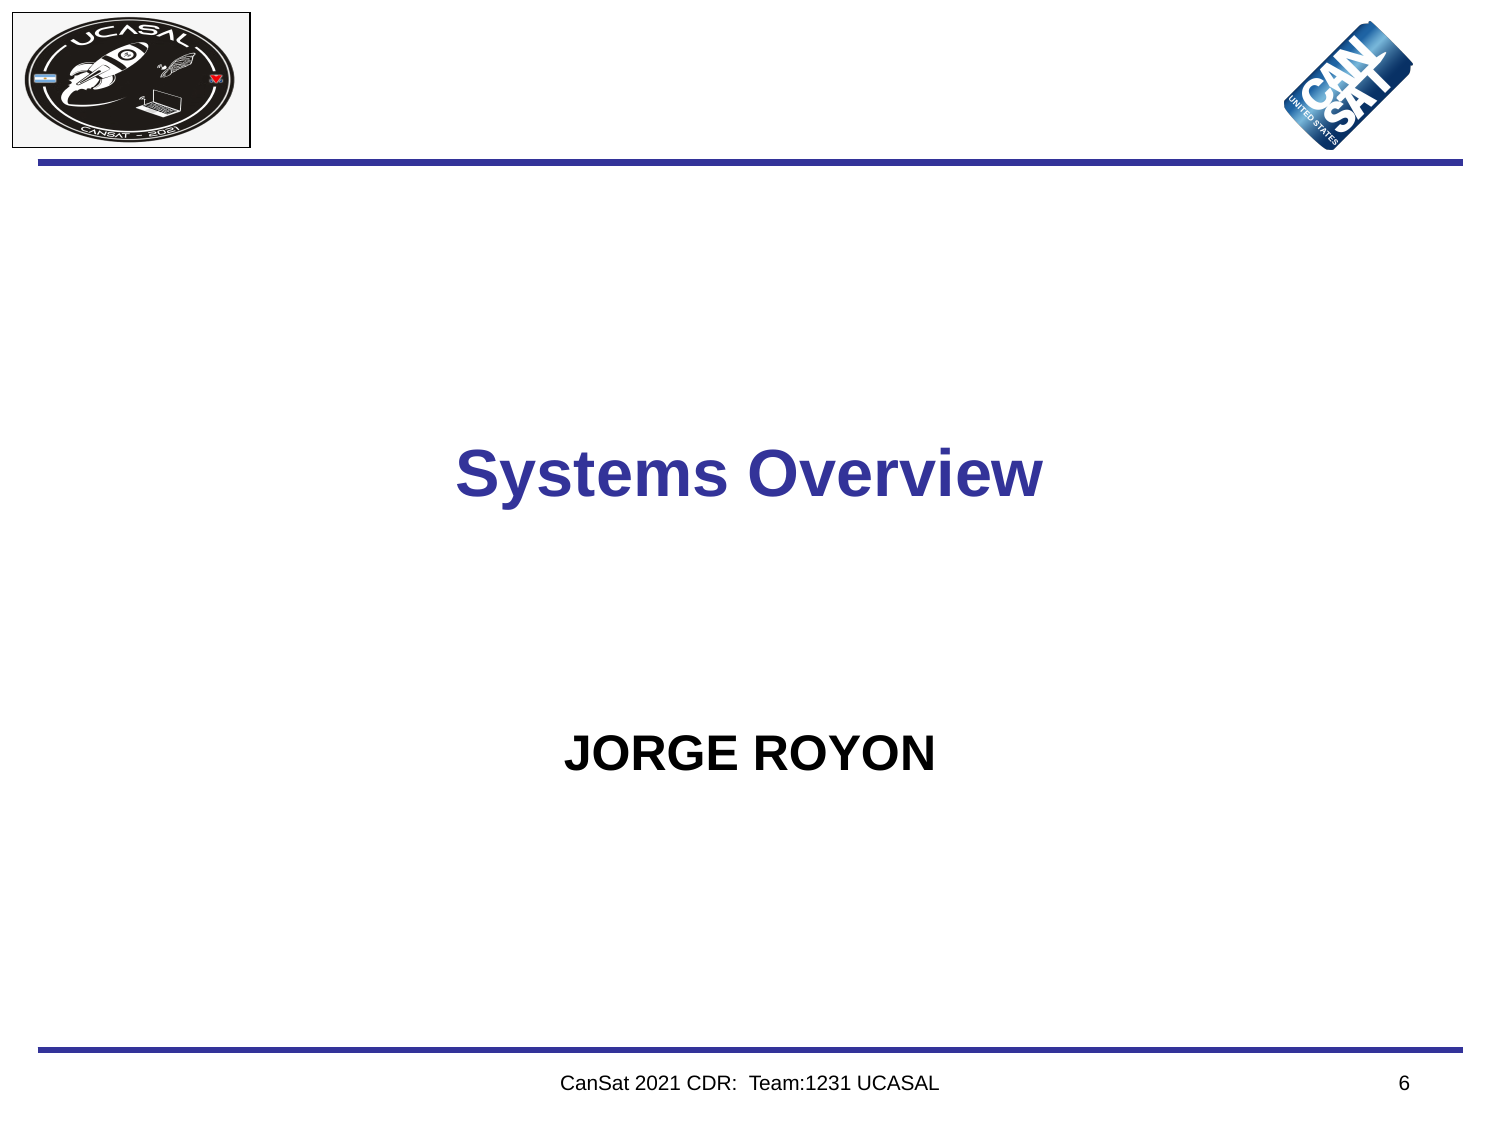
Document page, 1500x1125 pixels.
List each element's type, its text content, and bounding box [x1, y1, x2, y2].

slide_number ‹#› [1312, 1062, 1425, 1104]
picture [1284, 21, 1413, 150]
subtitle JORGE ROYON [225, 712, 1275, 925]
footer CanSat 2021 CDR: Team:1231 UCASAL [450, 1062, 1050, 1103]
picture [13, 13, 249, 147]
title Systems Overview [112, 349, 1388, 591]
